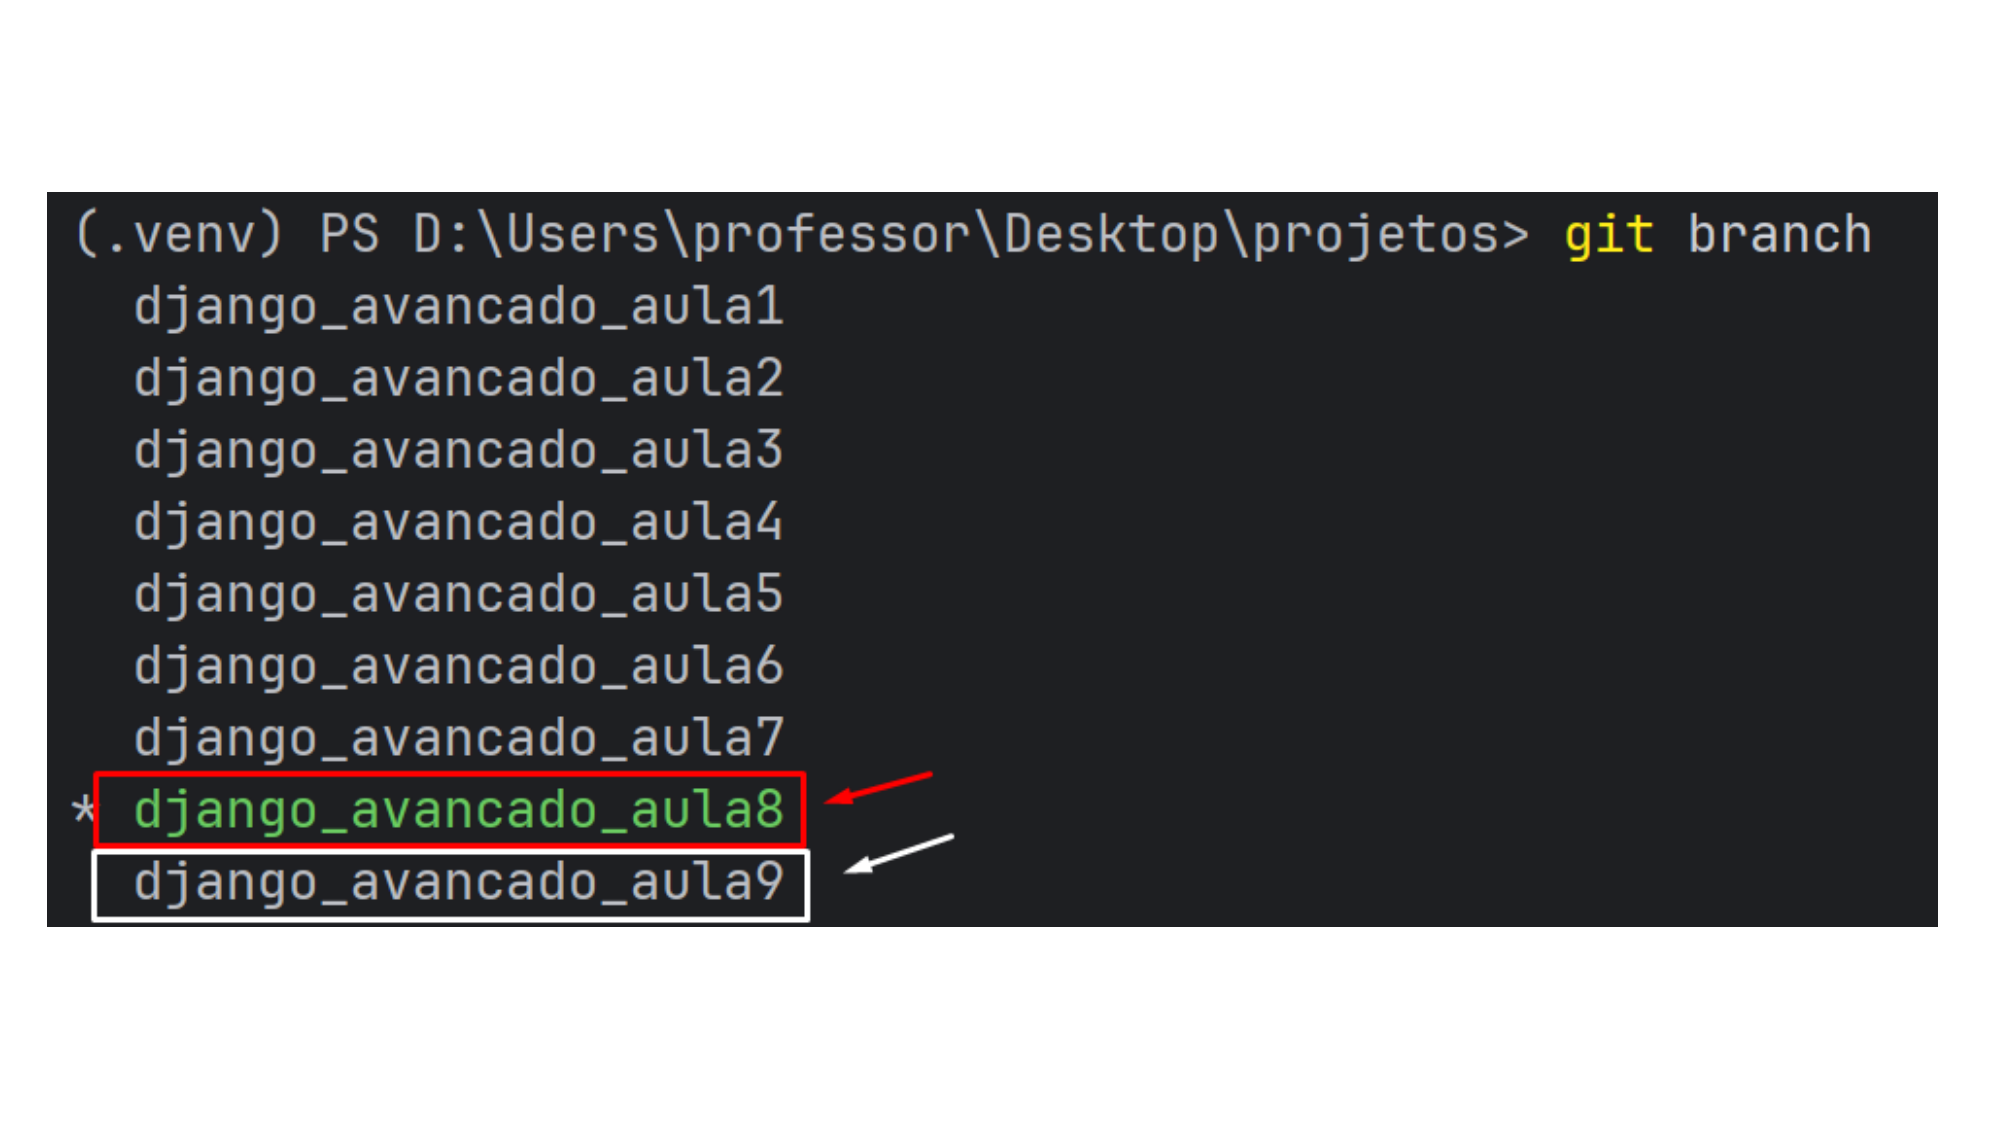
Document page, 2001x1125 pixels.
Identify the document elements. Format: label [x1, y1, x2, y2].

picture [47, 192, 1938, 927]
